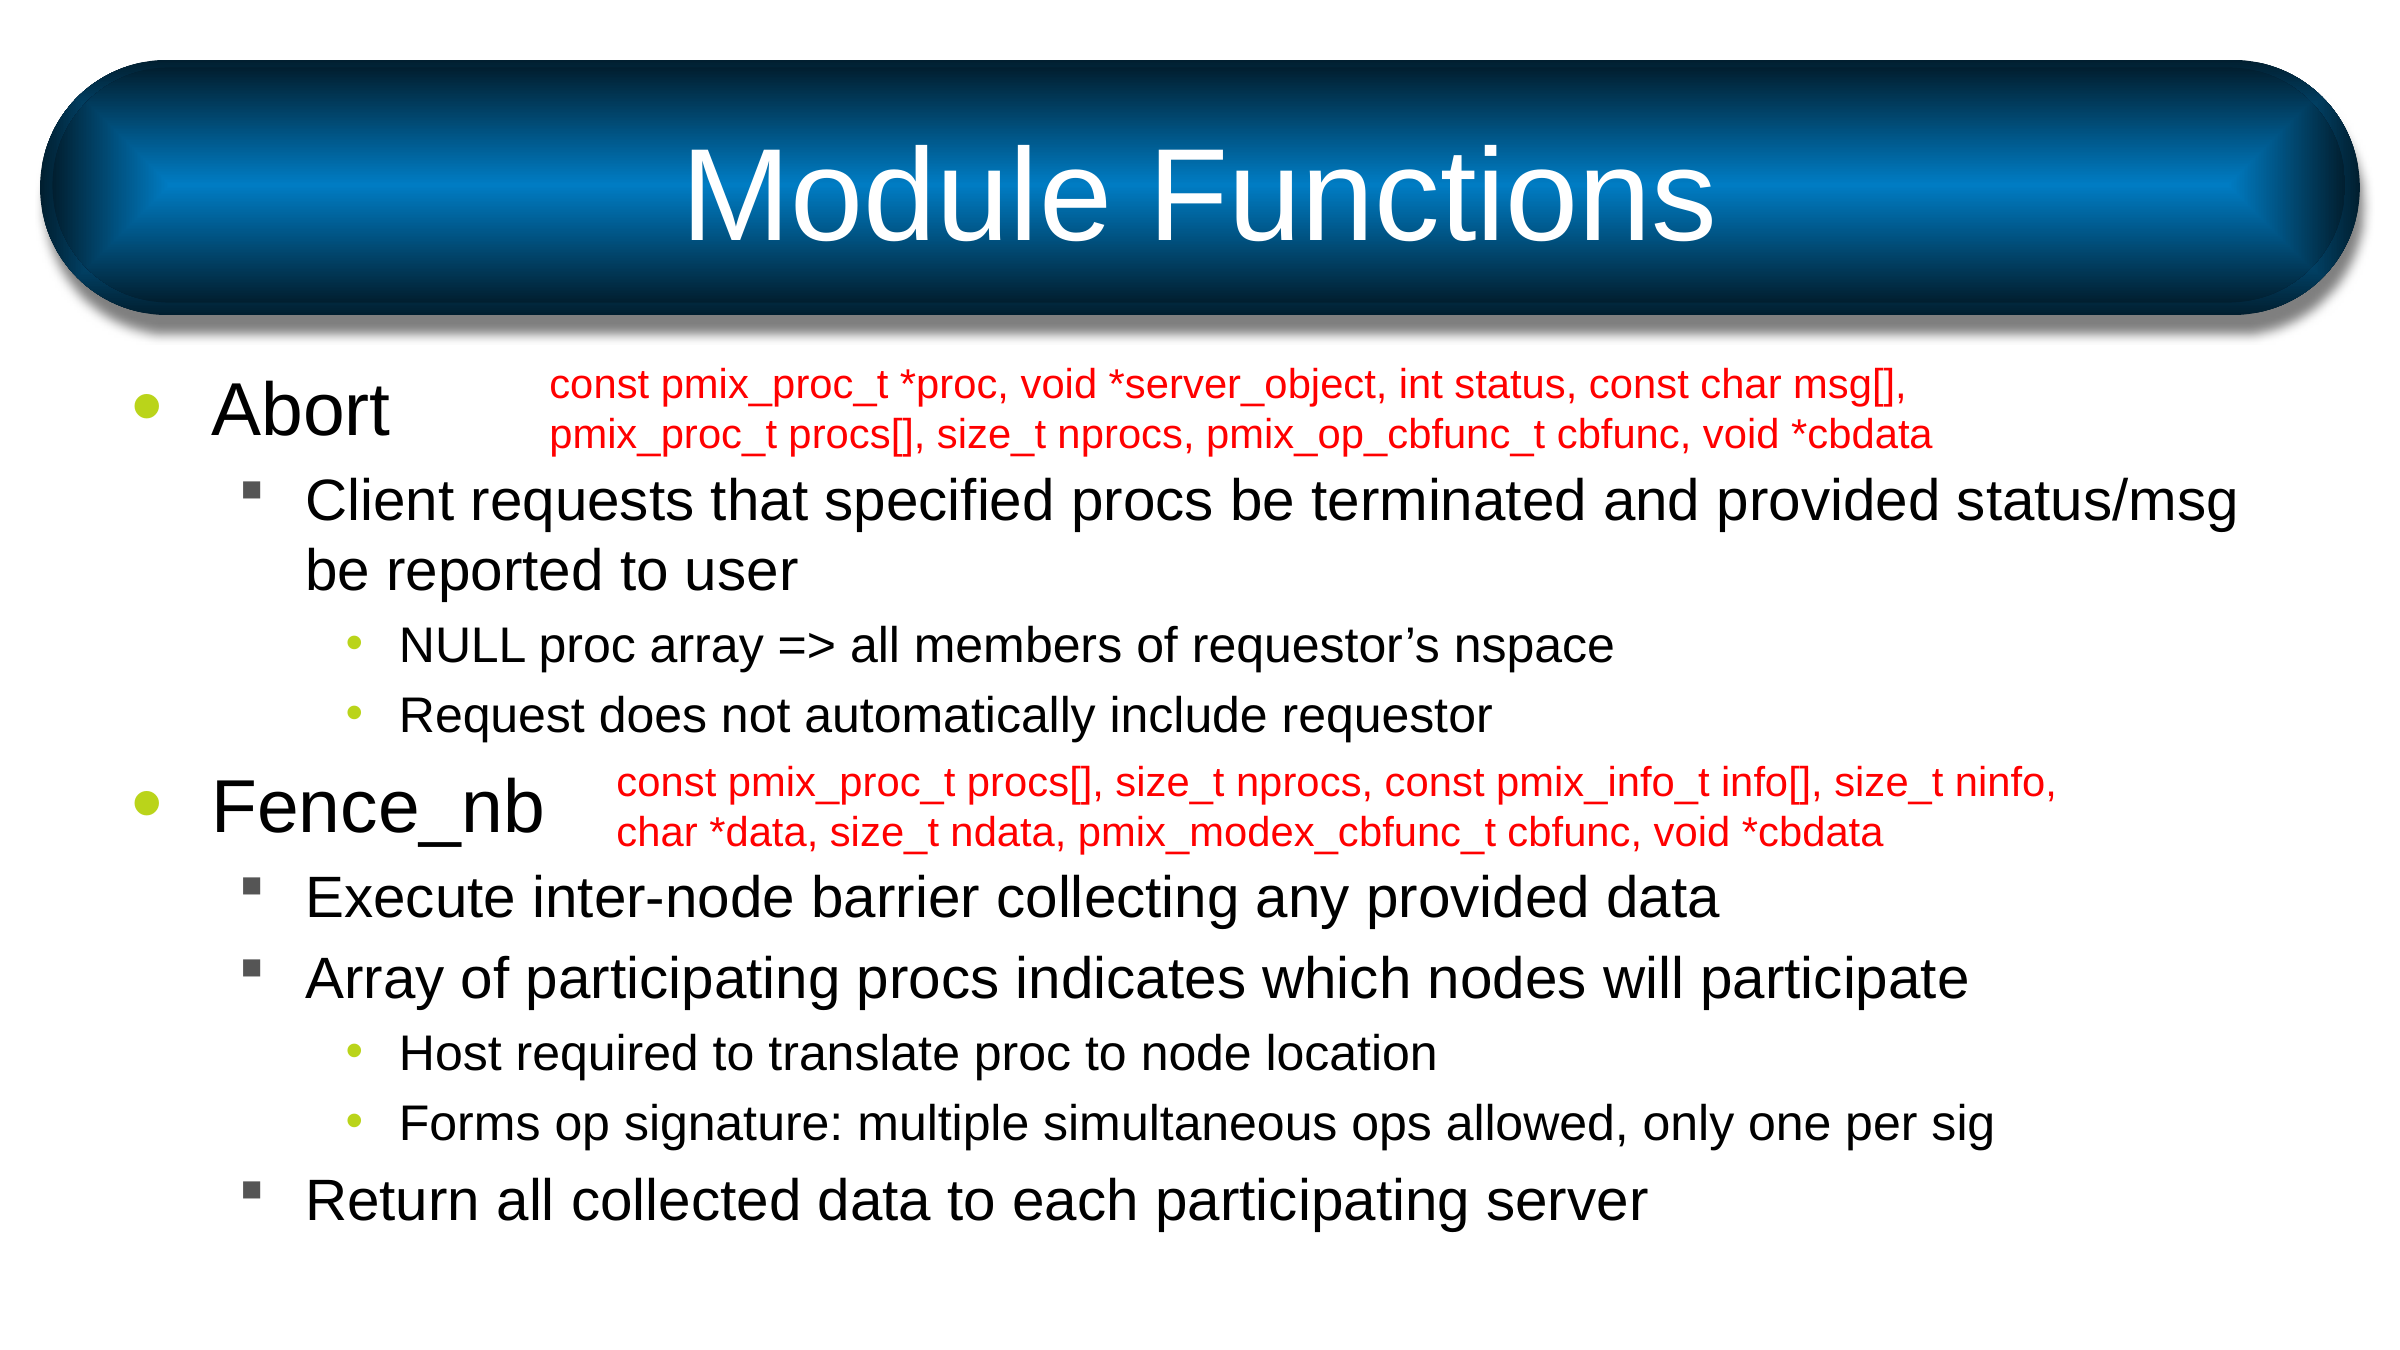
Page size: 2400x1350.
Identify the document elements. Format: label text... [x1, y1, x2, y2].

list Abort Client requests that specified procs be terminated and provided status/msg be reported to user NULL proc array => all members of requestor’s nspace Request does not automatically include requestor Fence_nb Execute inter-node barrier collecting any provided data Array of participating procs indicates which nodes will participate Host required to translate proc to node location Forms op signature: multiple simultaneous ops allowed, only one per sig Return all collected data to each participating server [109, 350, 2291, 1310]
title Module Functions [179, 75, 2221, 300]
text_box const pmix_proc_t *proc, void *server_object, int status, const char msg[], pmix_proc_t procs[], size_t nprocs, pmix_op_cbfunc_t cbfunc, void *cbdata [534, 349, 1949, 464]
text_box const pmix_proc_t procs[], size_t nprocs, const pmix_info_t info[], size_t ninfo, char *data, size_t ndata, pmix_modex_cbfunc_t cbfunc, void *cbdata [601, 747, 2073, 862]
